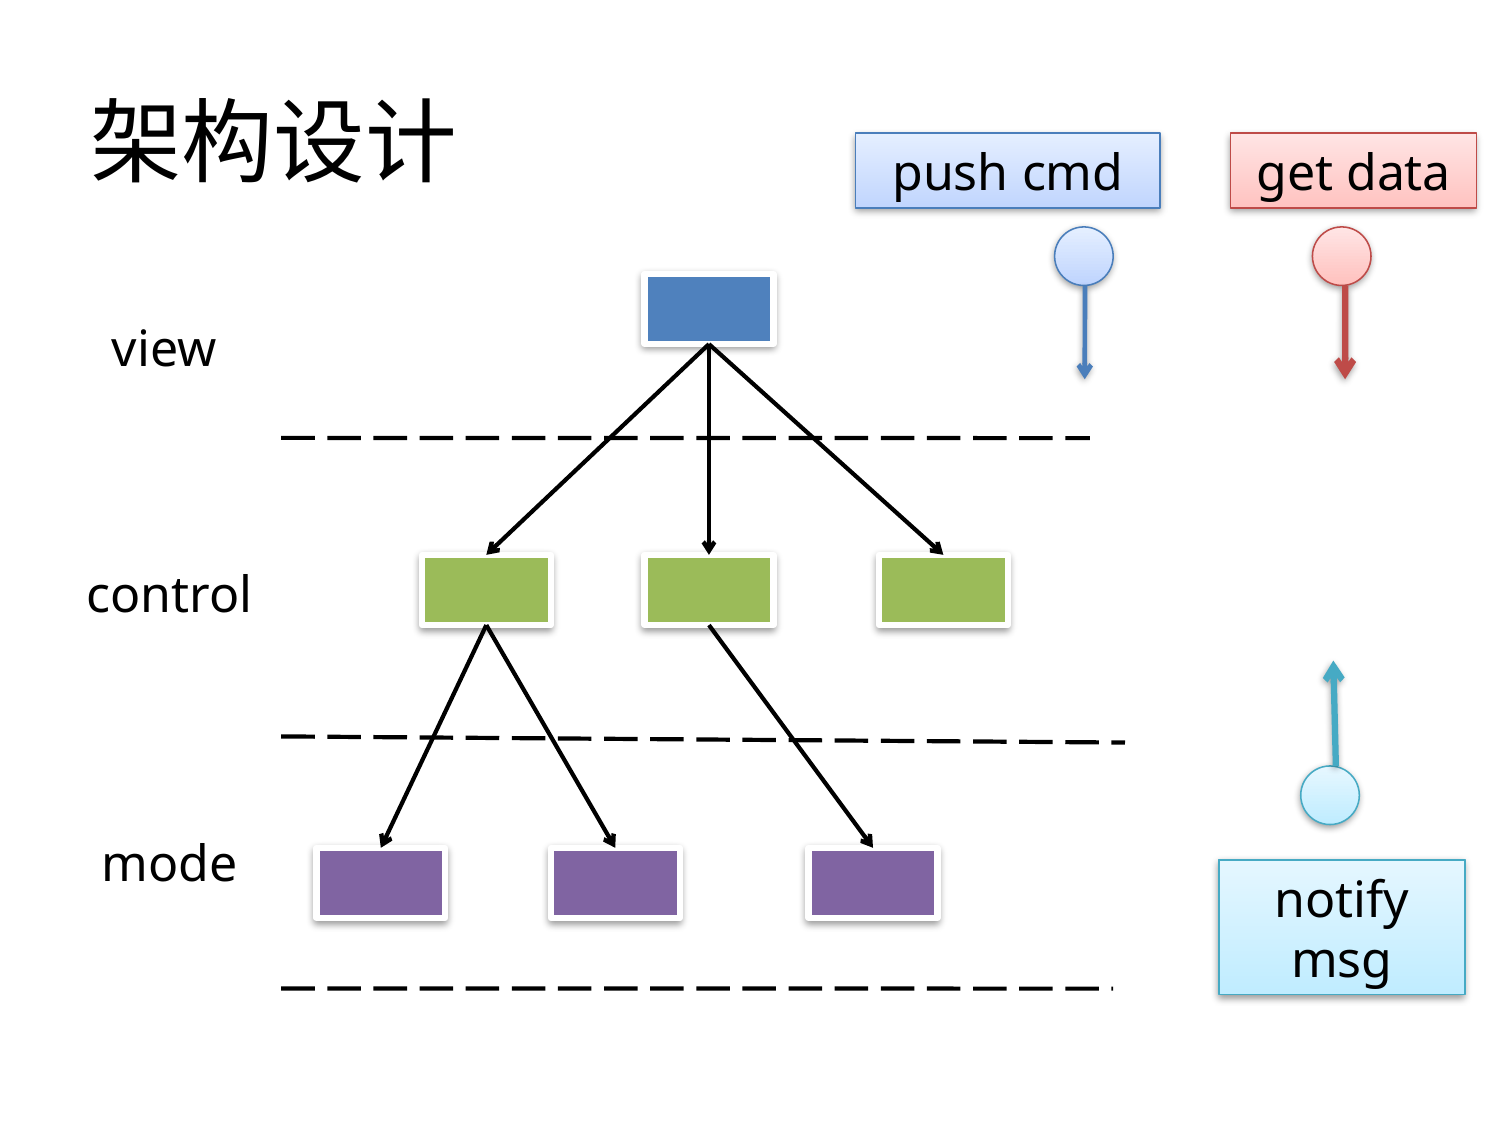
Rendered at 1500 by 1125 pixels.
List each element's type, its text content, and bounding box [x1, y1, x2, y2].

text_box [679, 654, 903, 819]
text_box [1281, 711, 1388, 715]
text_box [876, 552, 1011, 628]
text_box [439, 671, 663, 802]
text_box [1053, 233, 1114, 286]
text_box [805, 845, 941, 921]
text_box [668, 736, 674, 743]
text_box view [70, 308, 258, 384]
text_box notify msg [1218, 859, 1466, 995]
text_box [641, 552, 777, 628]
text_box [1311, 233, 1372, 287]
text_box [313, 845, 448, 921]
text_box [419, 552, 554, 628]
text_box mode [58, 824, 282, 899]
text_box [321, 683, 434, 790]
text_box [641, 271, 777, 345]
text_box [720, 332, 932, 567]
text_box [548, 845, 683, 921]
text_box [492, 337, 704, 561]
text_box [280, 736, 316, 743]
text_box [1299, 765, 1361, 826]
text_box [907, 736, 1126, 743]
text_box get data [1425, 132, 1477, 209]
text_box control [58, 554, 282, 630]
title 架构设计 [75, 45, 1425, 233]
